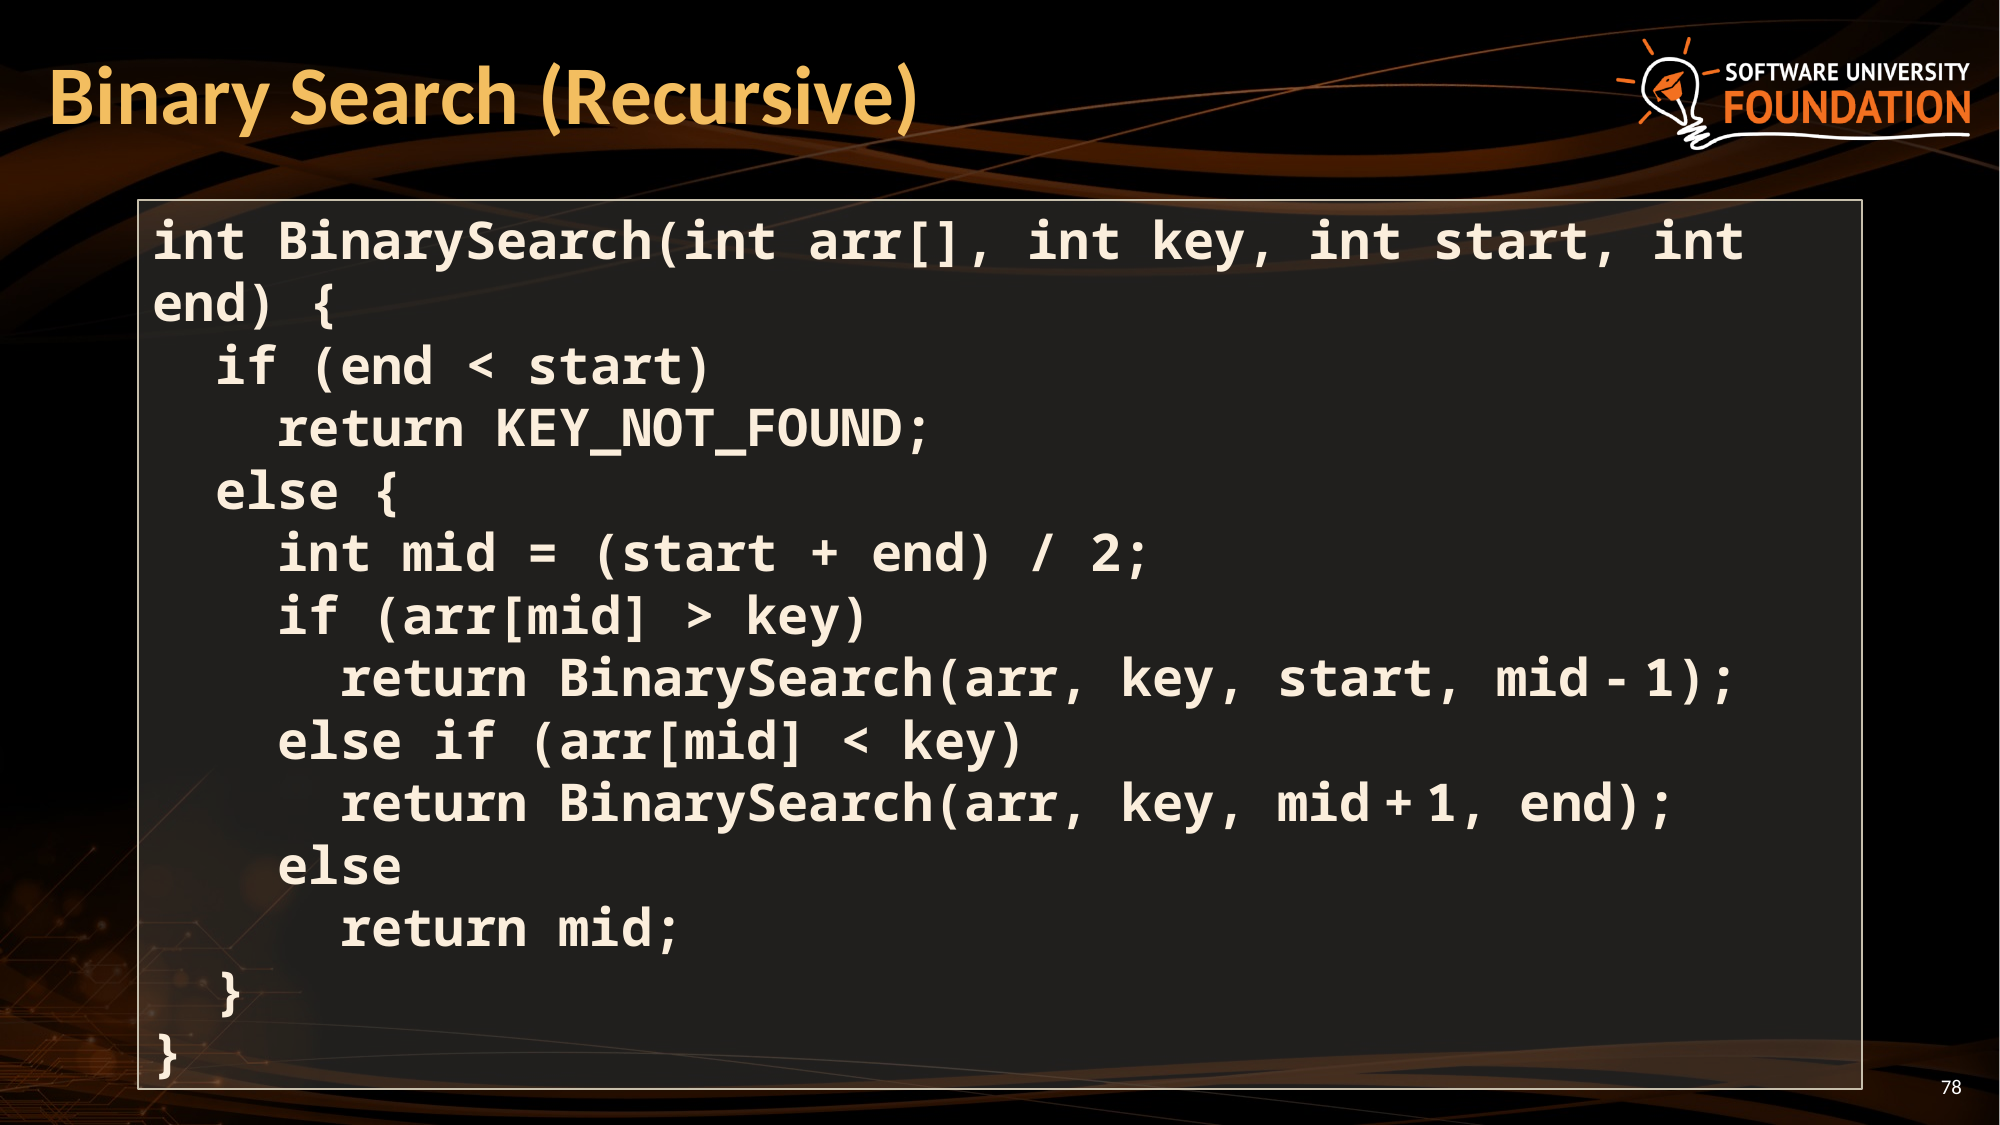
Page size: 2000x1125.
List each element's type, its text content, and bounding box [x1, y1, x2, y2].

picture [0, 0, 2000, 1125]
title Binary Search (Recursive) [30, 6, 1602, 189]
text_box int BinarySearch(int arr[], int key, int start, int end) { if (end < start) return KEY_NOT_FOUND; else { int mid = (start + end) / 2; if (arr[mid] > key) return BinarySearch(arr, key, start, mid - 1); else if (arr[mid] < key) return BinarySearch(arr, key, mid + 1, end); else return mid; } } [137, 199, 1863, 1090]
slide_number 78 [1897, 1070, 1968, 1103]
